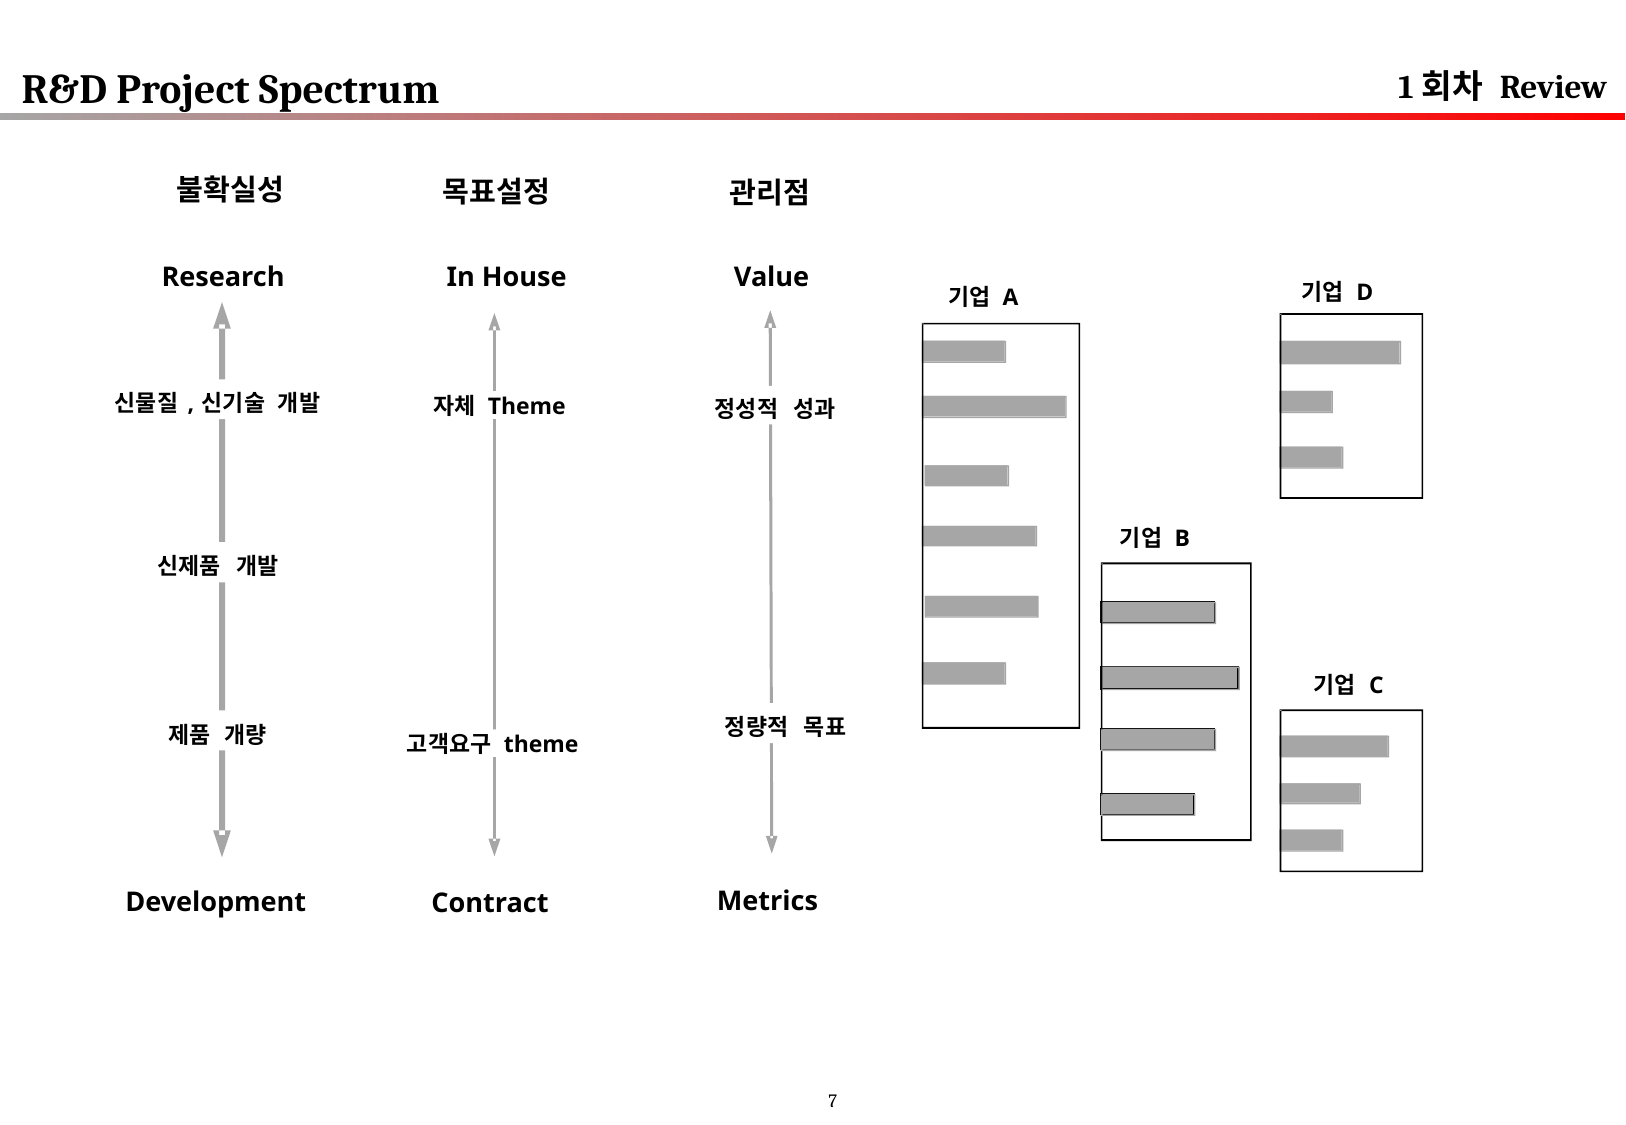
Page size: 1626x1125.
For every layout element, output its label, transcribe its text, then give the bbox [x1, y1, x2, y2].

text_box [924, 398, 1065, 416]
text_box [1282, 343, 1399, 363]
text_box D [1356, 277, 1374, 305]
text_box [764, 310, 777, 385]
text_box [1282, 829, 1344, 852]
text_box [1282, 831, 1341, 850]
text_box [924, 525, 1038, 547]
text_box [924, 395, 1067, 419]
text_box [1100, 562, 1252, 842]
text_box [1279, 709, 1424, 873]
text_box Development [125, 884, 307, 918]
text_box [765, 744, 778, 854]
text_box [1282, 785, 1359, 802]
text_box [924, 340, 1007, 363]
text_box 기업 [1313, 670, 1357, 698]
text_box [927, 598, 1037, 616]
text_box 정량적 [724, 712, 789, 741]
text_box 개량 [224, 720, 268, 748]
text_box [154, 710, 285, 751]
text_box Value [733, 259, 810, 292]
text_box [1279, 313, 1424, 499]
text_box [924, 343, 1004, 361]
text_box , [187, 388, 201, 417]
text_box [924, 664, 1004, 683]
text_box [769, 425, 773, 703]
text_box 목표 [804, 712, 847, 741]
text_box [140, 542, 296, 583]
text_box [927, 467, 1007, 484]
text_box [1100, 793, 1196, 816]
text_box [488, 757, 501, 857]
text_box [1282, 783, 1361, 805]
text_box 신물질 [114, 388, 179, 417]
text_box [924, 662, 1007, 685]
text_box 고객요구 theme [406, 729, 579, 757]
text_box R&D Project Spectrum [6, 54, 455, 119]
text_box [697, 385, 853, 425]
text_box Metrics [716, 883, 819, 917]
text_box B [1174, 523, 1191, 551]
text_box 7 [813, 1080, 869, 1119]
text_box 신제품 [157, 551, 222, 580]
text_box 관리점 [714, 167, 826, 218]
text_box [1103, 601, 1217, 625]
text_box 신기술 [201, 388, 266, 417]
text_box [1282, 393, 1331, 411]
text_box [924, 528, 1035, 545]
text_box 성과 [793, 394, 837, 422]
text_box [1282, 390, 1333, 414]
text_box [1103, 731, 1214, 749]
text_box [1100, 728, 1217, 752]
text_box [1282, 340, 1402, 365]
text_box [1282, 737, 1387, 756]
text_box 목표설정 [427, 166, 566, 217]
text_box 개발 [277, 388, 321, 417]
text_box [921, 322, 1081, 729]
text_box [1103, 666, 1240, 691]
text_box A [1002, 282, 1019, 311]
text_box In House [446, 259, 567, 292]
text_box [219, 420, 226, 542]
text_box 기업 [948, 282, 991, 311]
text_box 불확실성 [161, 164, 300, 214]
text_box 정성적 [714, 394, 779, 422]
text_box [924, 595, 1039, 618]
text_box [1282, 735, 1390, 758]
text_box [99, 379, 341, 420]
text_box [1103, 796, 1194, 814]
text_box [1103, 604, 1214, 622]
text_box [1282, 446, 1344, 469]
text_box 1회차 Review [1383, 58, 1623, 113]
text_box [213, 751, 231, 858]
text_box Research [161, 259, 285, 292]
text_box [219, 583, 226, 710]
text_box [213, 302, 231, 379]
text_box C [1369, 670, 1385, 698]
text_box [1282, 449, 1341, 467]
text_box [488, 313, 501, 391]
text_box 자체 Theme [433, 391, 566, 419]
text_box 제품 [168, 720, 212, 748]
text_box [708, 703, 864, 744]
text_box [924, 465, 1010, 487]
text_box 개발 [236, 551, 280, 580]
text_box Contract [431, 885, 549, 918]
text_box 기업 [1301, 277, 1345, 305]
text_box 기업 [1119, 523, 1163, 551]
text_box [1103, 669, 1238, 688]
